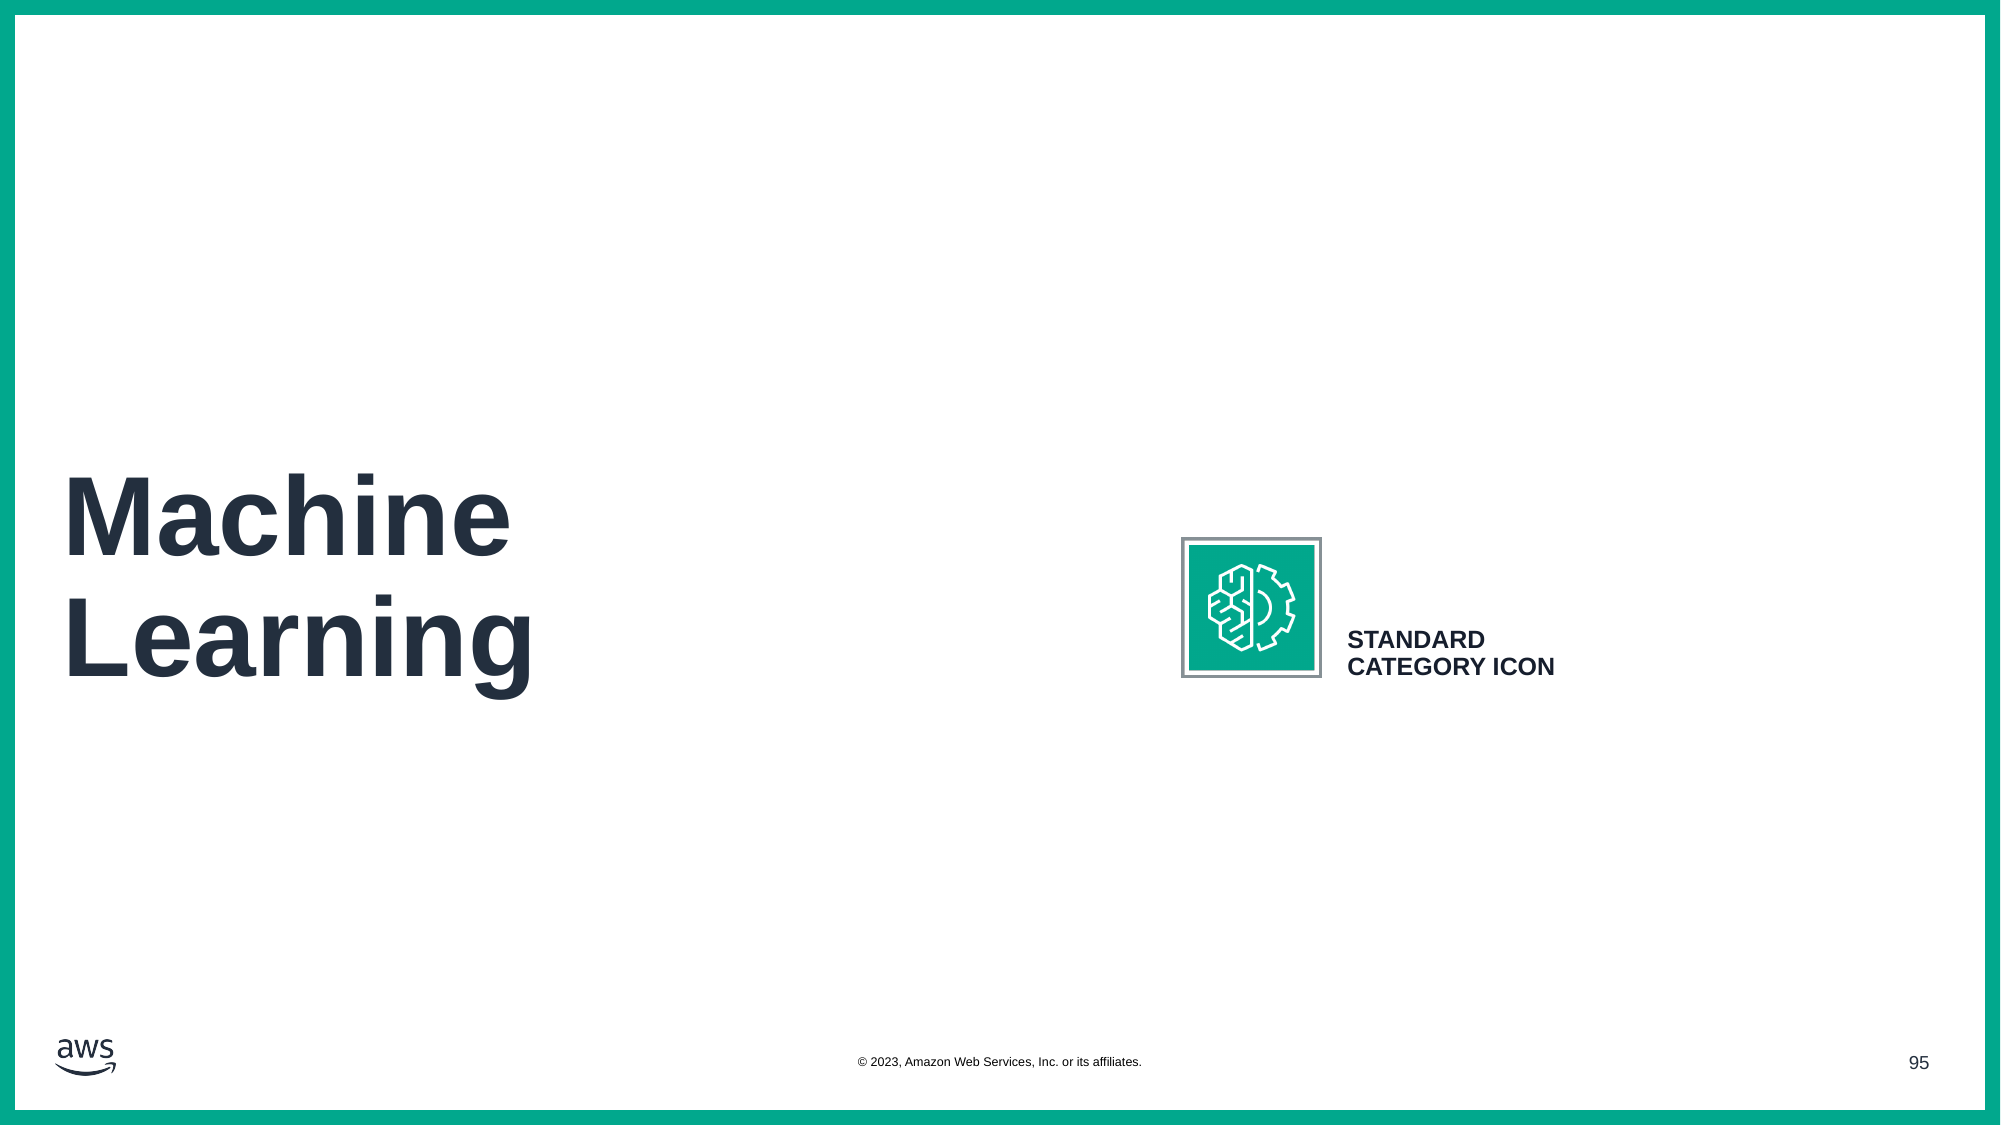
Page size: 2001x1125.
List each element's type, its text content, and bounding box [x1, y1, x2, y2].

title Machine Learning [47, 339, 1393, 709]
slide_number 95 [1494, 1031, 1945, 1092]
picture [55, 1039, 116, 1076]
footer © 2023, Amazon Web Services, Inc. or its affiliates. [662, 1031, 1338, 1092]
text_box STANDARD CATEGORY ICON [1332, 541, 1780, 689]
picture [1181, 537, 1322, 678]
